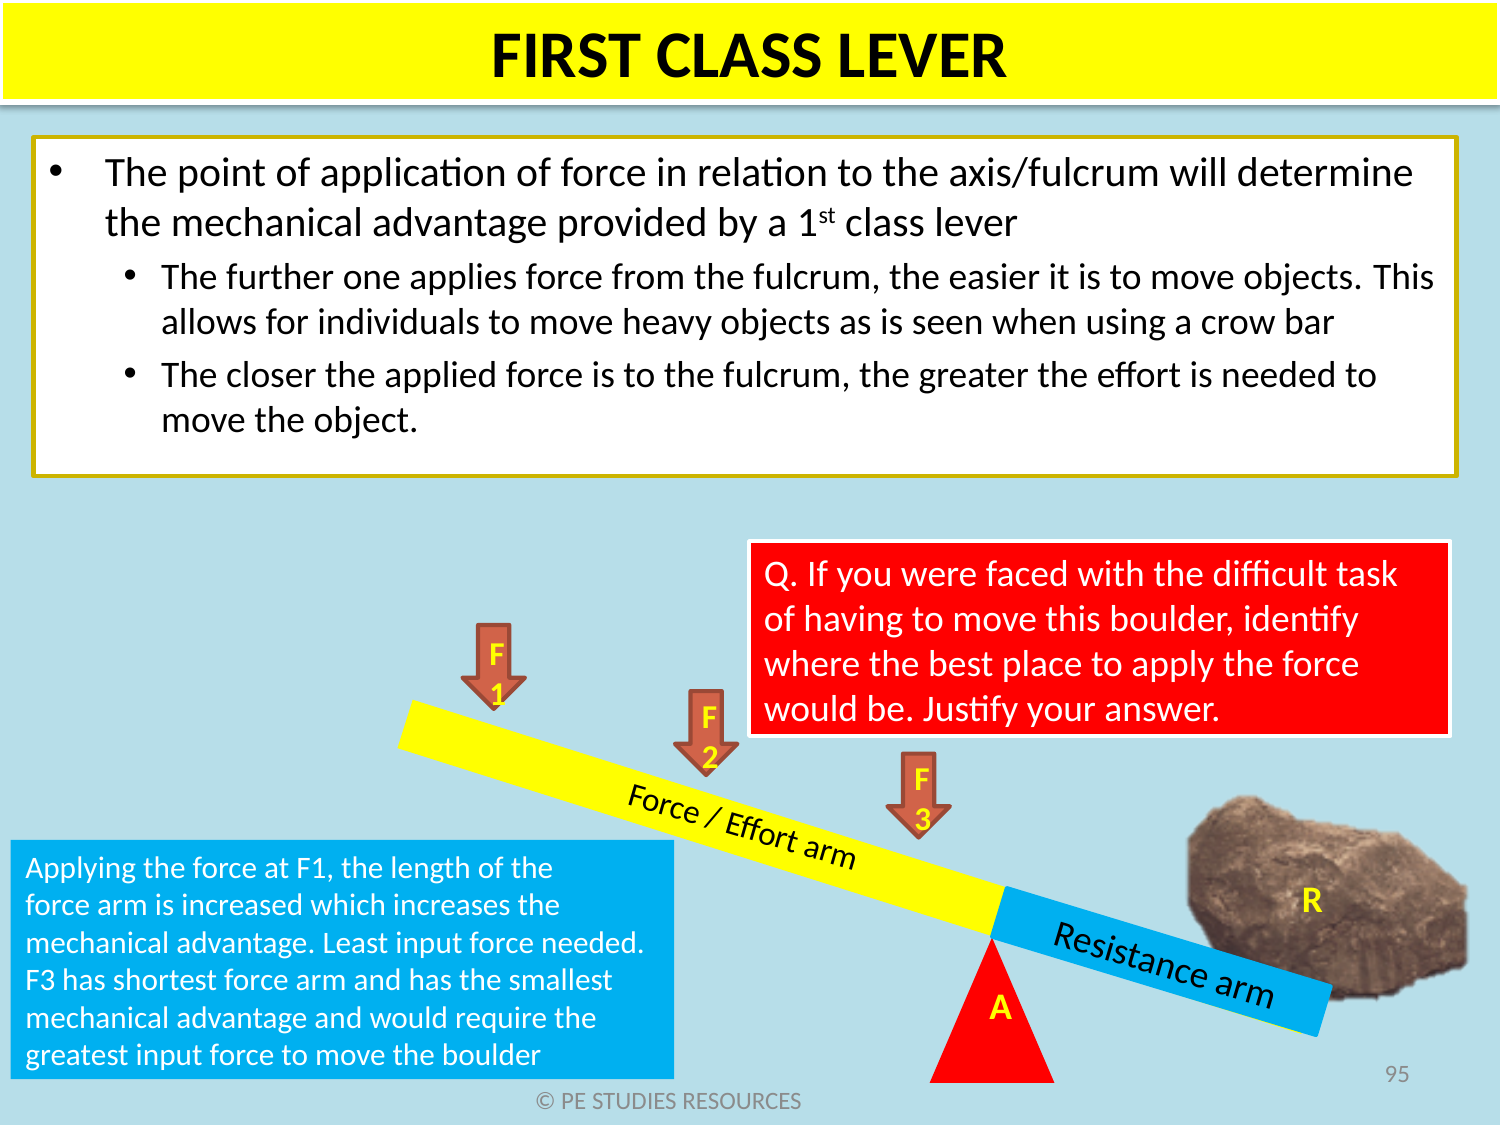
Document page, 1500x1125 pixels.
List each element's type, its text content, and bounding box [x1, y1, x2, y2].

footer © PE STUDIES RESOURCES [431, 1091, 906, 1125]
text_box [673, 741, 687, 759]
slide_number 95 [1074, 1055, 1425, 1103]
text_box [383, 841, 1331, 1083]
list The point of application of force in relation to the axis/fulcrum will determine the mechanical advantage provided by a 1st class lever The further one applies force from the fulcrum, the easier it is to move objects. This allows for individuals to move heavy objects as is seen when using a crow bar The closer the applied force is to the fulcrum, the greater the effort is needed to move the object. [31, 135, 1459, 478]
text_box Applying the force at F1, the length of the force arm is increased which increases the mechanical advantage. Least input force needed. F3 has shortest force arm and has the smallest mechanical advantage and would require the greatest input force to move the boulder [10, 839, 675, 1080]
text_box [460, 675, 474, 693]
text_box Q. If you were faced with the difficult task of having to move this boulder, identify where the best place to apply the force would be. Justify your answer. [747, 539, 1452, 738]
text_box [885, 804, 899, 821]
text_box F 2 [687, 687, 738, 783]
text_box F 3 [899, 749, 950, 840]
title FIRST CLASS LEVER [0, 0, 1500, 105]
text_box Force / Effort arm [608, 761, 894, 840]
text_box F 1 [474, 624, 525, 720]
picture [1155, 751, 1500, 1048]
